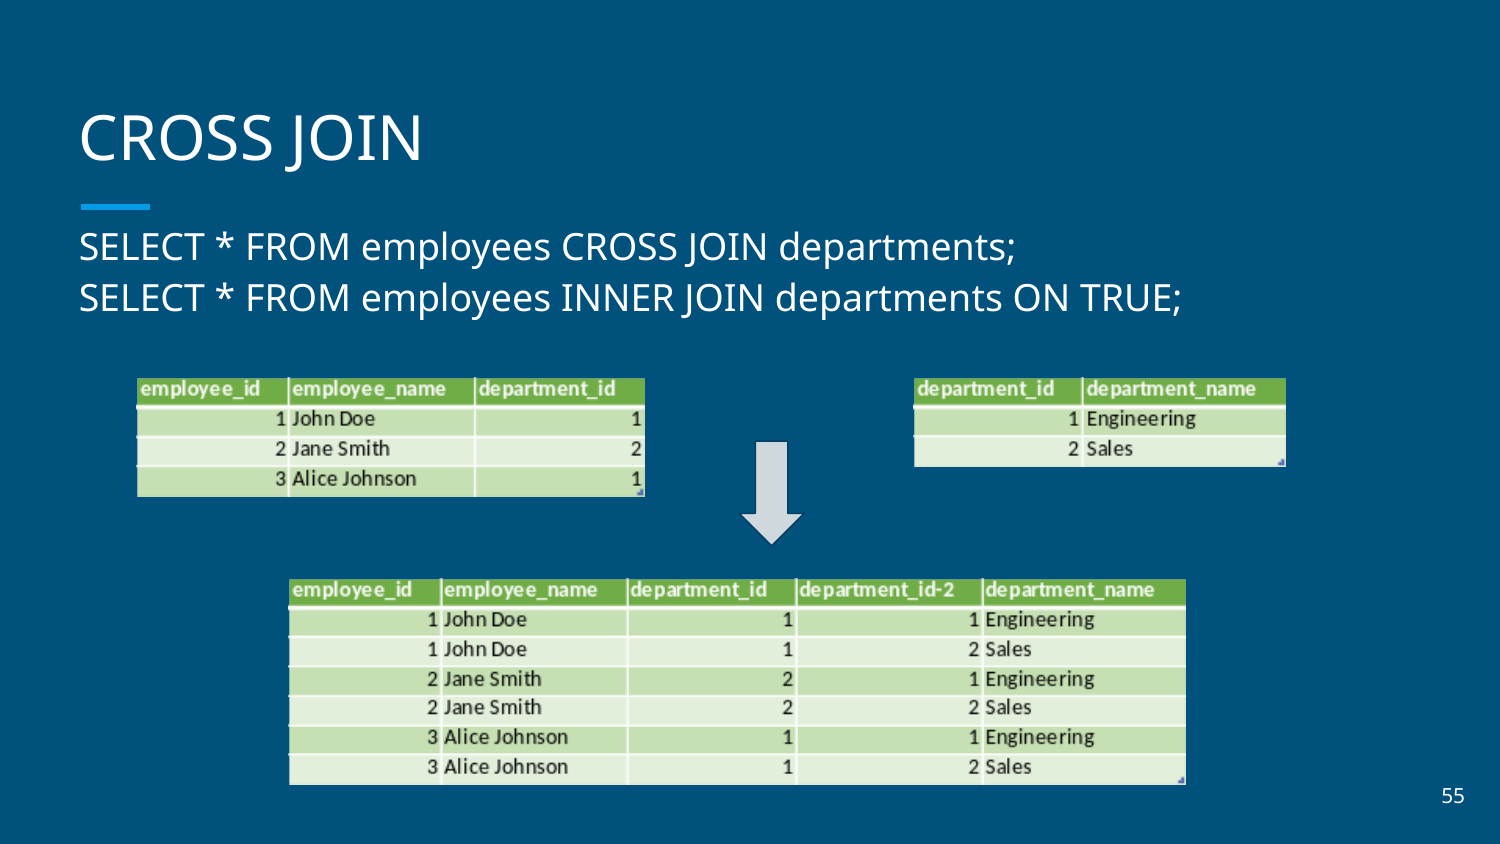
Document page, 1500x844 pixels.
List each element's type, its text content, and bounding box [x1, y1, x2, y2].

picture [137, 378, 644, 496]
picture [914, 378, 1285, 466]
title CROSS JOIN [63, 75, 1437, 188]
slide_number ‹#› [1389, 764, 1480, 830]
list SELECT * FROM employees CROSS JOIN departments; SELECT * FROM employees INNER JOIN departments ON TRUE; [63, 200, 1437, 750]
picture [289, 579, 1185, 784]
text_box [739, 441, 805, 546]
